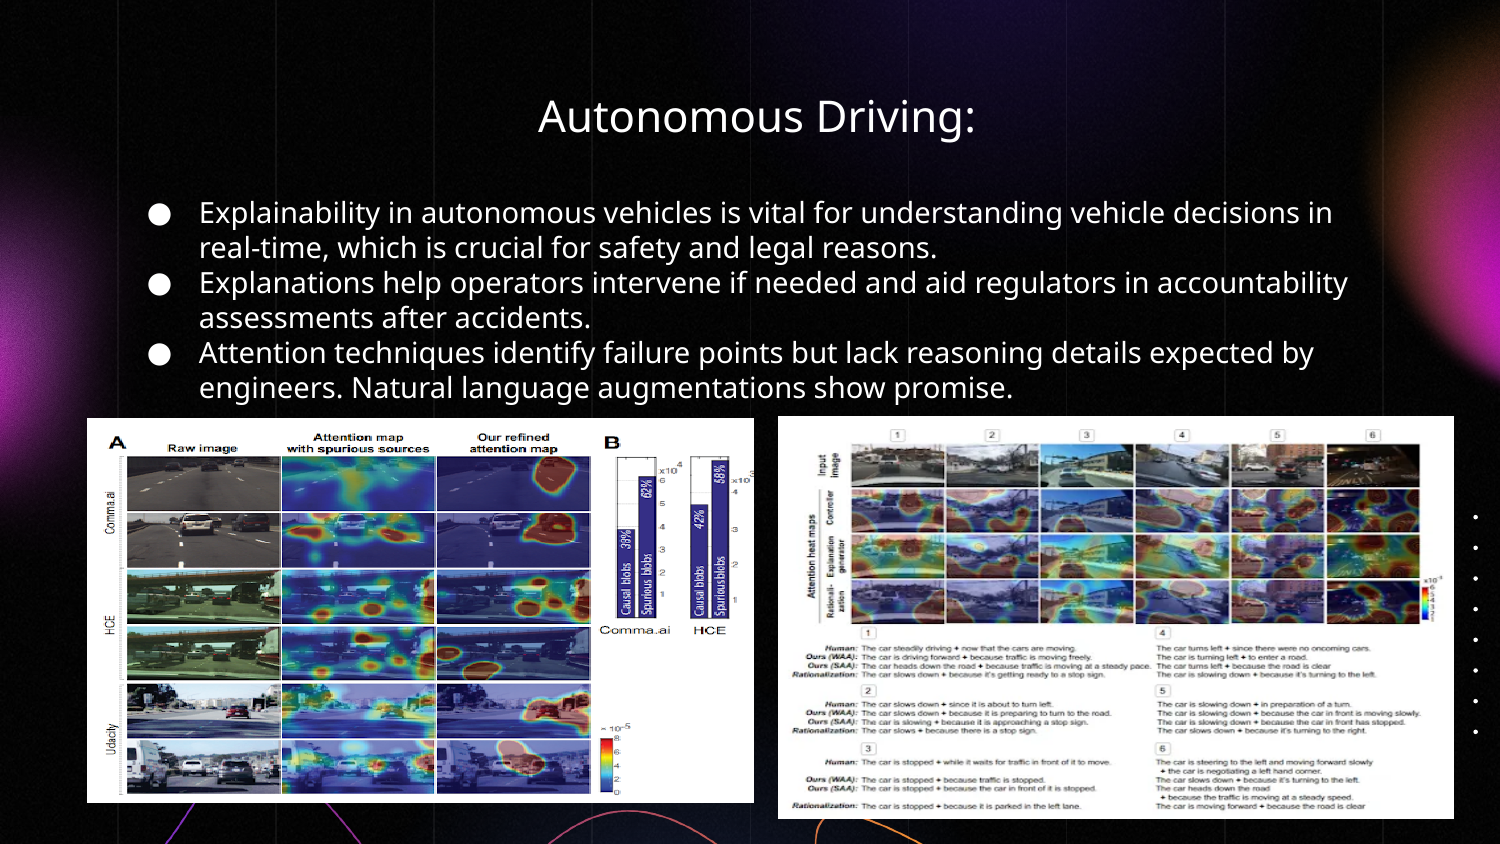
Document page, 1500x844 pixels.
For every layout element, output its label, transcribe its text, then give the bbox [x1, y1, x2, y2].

picture [0, 0, 1500, 844]
text_box Autonomous Driving: Explainability in autonomous vehicles is vital for understanding vehicle decisions in real-time, which is crucial for safety and legal reasons. Explanations help operators intervene if needed and aid regulators in accountability assessments after accidents. Attention techniques identify failure points but lack reasoning details expected by engineers. Natural language augmentations show promise. [108, 74, 1418, 454]
